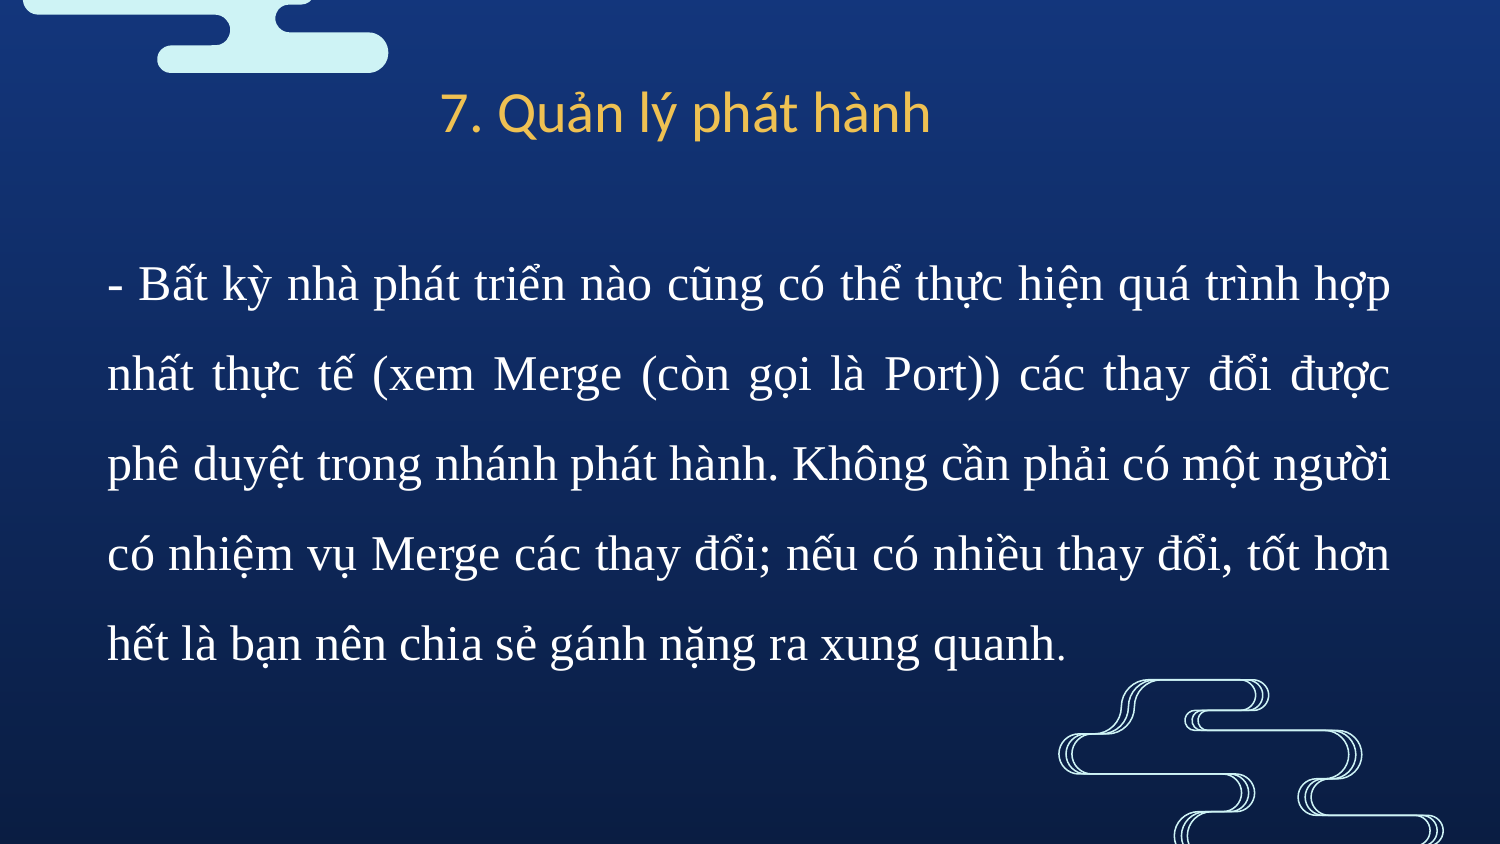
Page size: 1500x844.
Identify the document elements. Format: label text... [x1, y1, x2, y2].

text_box 7. Quản lý phát hành [424, 66, 1187, 152]
text_box - Bất kỳ nhà phát triển nào cũng có thể thực hiện quá trình hợp nhất thực tế (xem Merge (còn gọi là Port)) các thay đổi được phê duyệt trong nhánh phát hành. Không cần phải có một người có nhiệm vụ Merge các thay đổi; nếu có nhiều thay đổi, tốt hơn hết là bạn nên chia sẻ gánh nặng ra xung quanh. [93, 213, 1407, 678]
